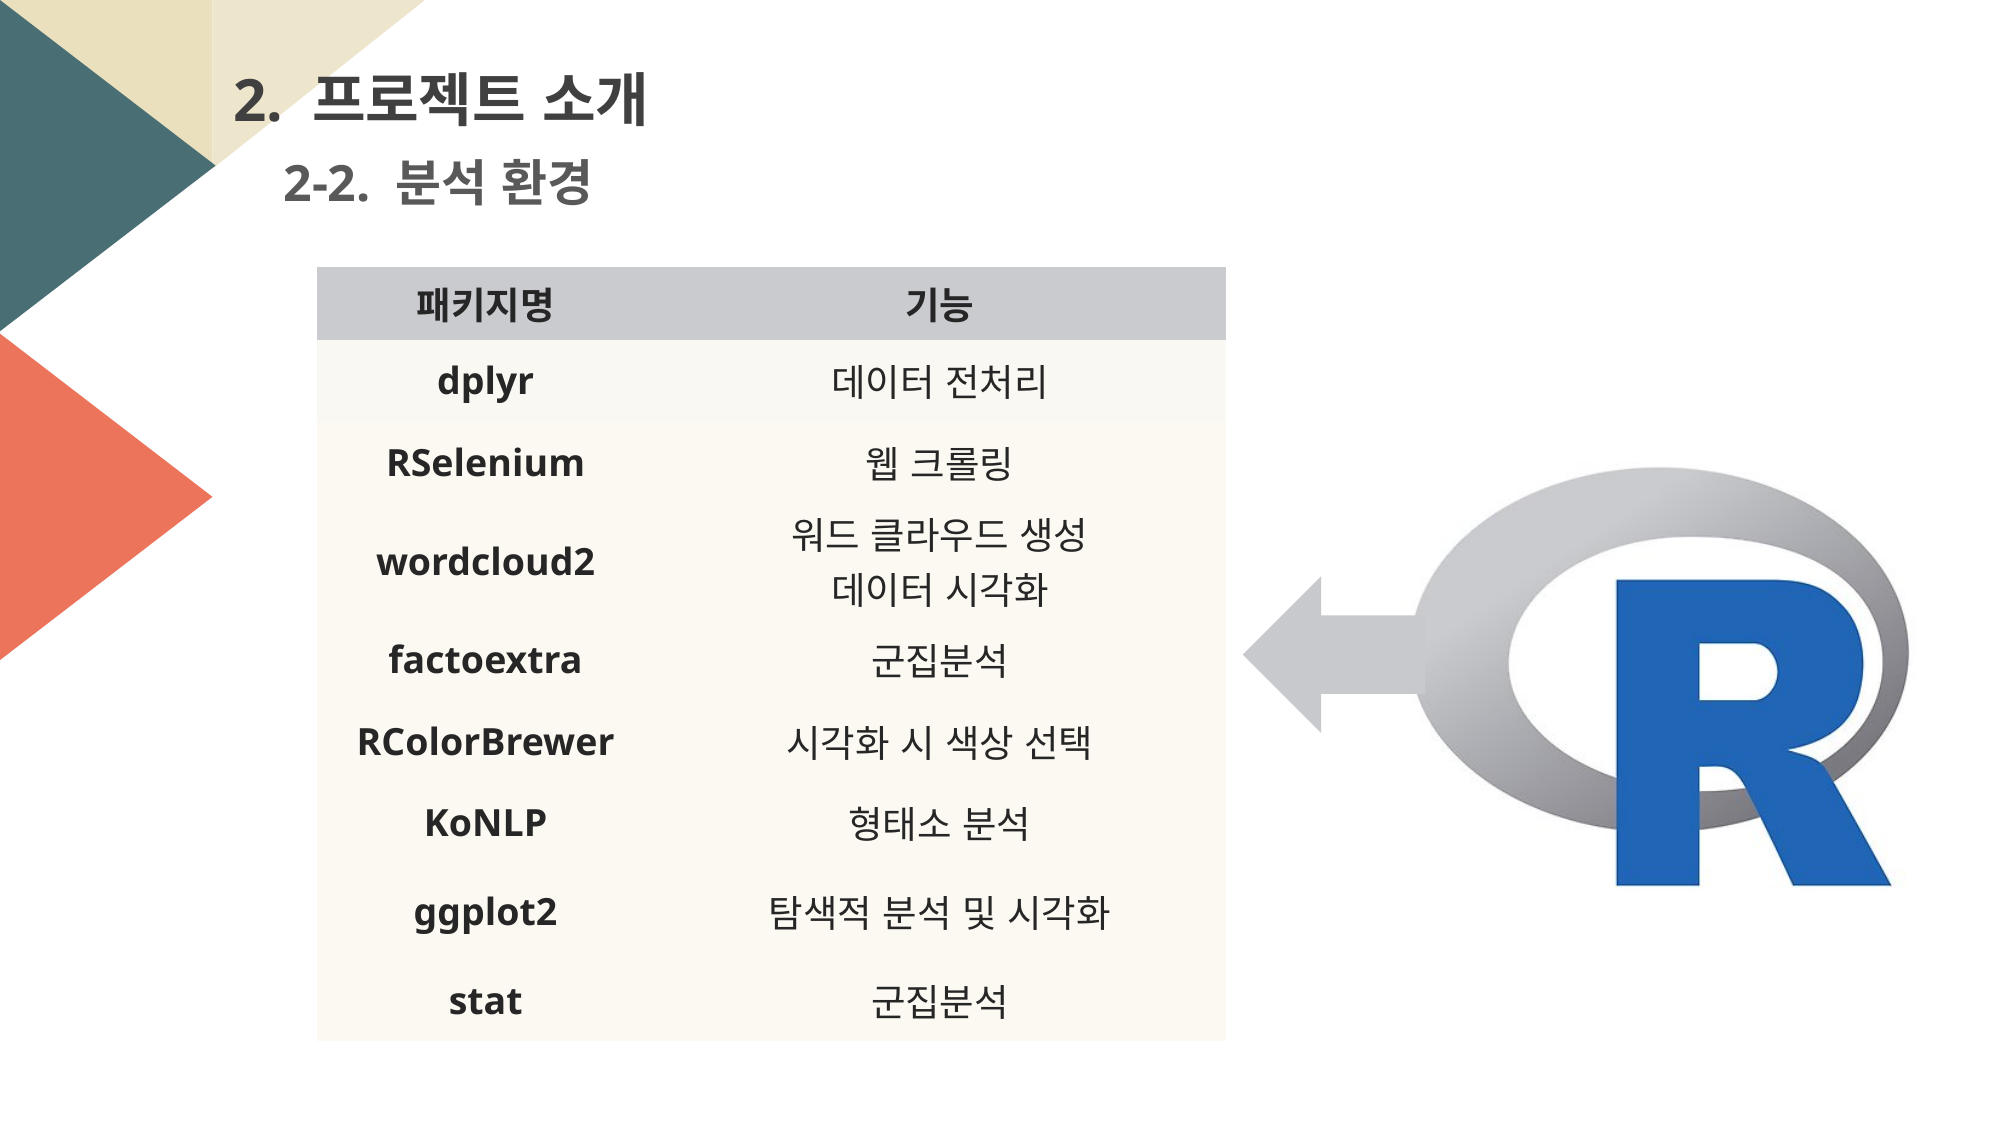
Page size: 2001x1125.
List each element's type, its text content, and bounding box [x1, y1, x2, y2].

table_cell ggplot2 [317, 863, 655, 959]
table_cell 탐색적 분석 및 시각화 [655, 863, 1226, 959]
table_cell 형태소 분석 [655, 782, 1226, 863]
text_box [1241, 573, 1382, 736]
table_header 기능 [655, 267, 1226, 340]
table_cell stat [317, 959, 655, 1041]
table_cell 시각화 시 색상 선택 [655, 700, 1226, 782]
table_cell KoNLP [317, 782, 655, 863]
table_cell factoextra [317, 619, 655, 700]
table_header 패키지명 [317, 267, 655, 340]
table_cell RSelenium [317, 421, 655, 503]
table_cell 군집분석 [655, 619, 1226, 700]
table_cell RColorBrewer [317, 700, 655, 782]
table_cell wordcloud2 [317, 503, 655, 619]
table_cell 웹 크롤링 [655, 421, 1226, 503]
table_cell 워드 클라우드 생성 데이터 시각화 [655, 503, 1226, 619]
text_box 2. 프로젝트 소개 [218, 63, 795, 163]
table_cell dplyr [317, 340, 655, 421]
picture [1382, 423, 1937, 920]
table_cell 군집분석 [655, 959, 1226, 1041]
table_cell 데이터 전처리 [655, 340, 1226, 421]
text_box 2-2. 분석 환경 [268, 151, 845, 251]
